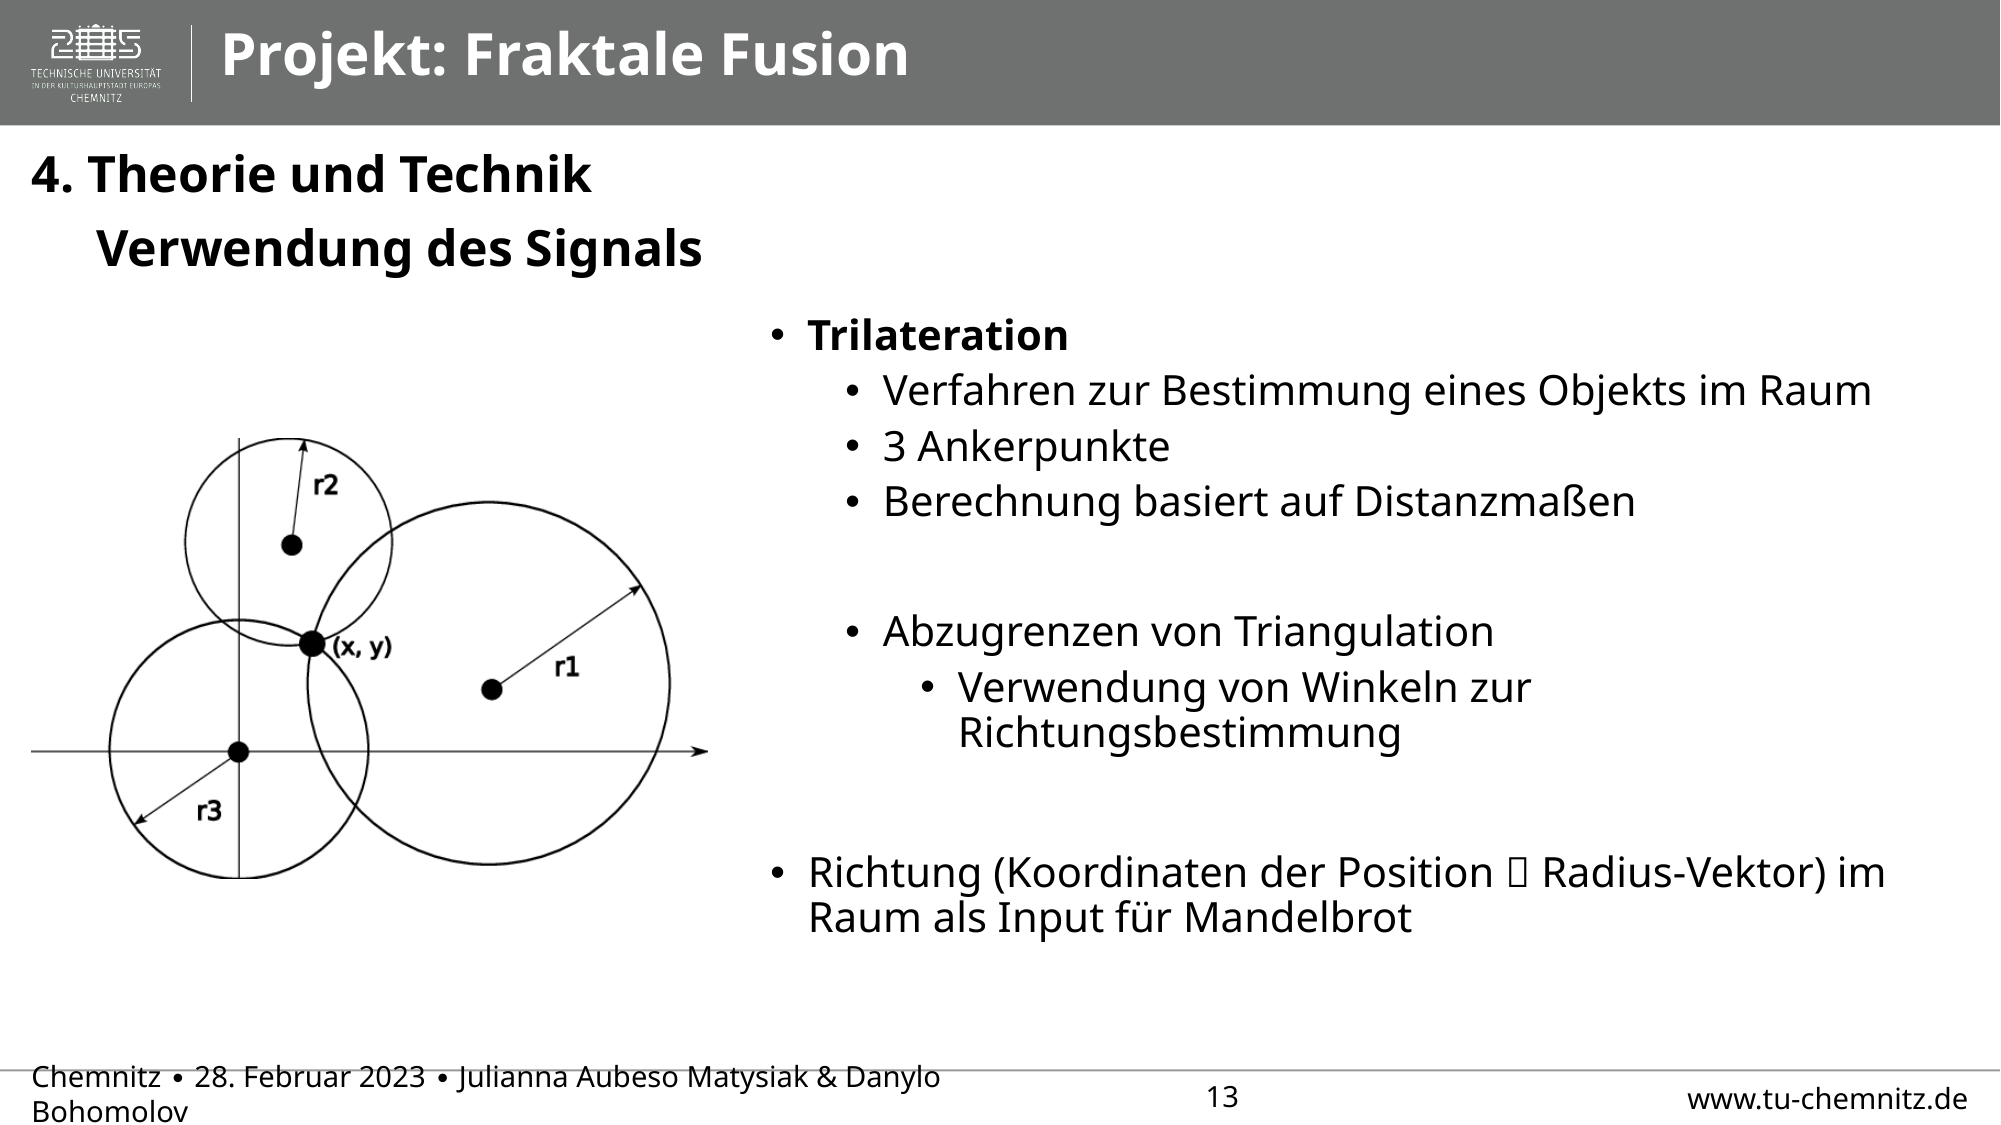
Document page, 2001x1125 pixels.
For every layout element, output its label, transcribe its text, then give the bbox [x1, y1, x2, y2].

list 4. Theorie und Technik Verwendung des Signals [31, 148, 1969, 302]
picture [31, 438, 708, 879]
picture [31, 24, 161, 102]
title Projekt: Fraktale Fusion [220, 24, 1969, 102]
list Trilateration Verfahren zur Bestimmung eines Objekts im Raum 3 Ankerpunkte Berechnung basiert auf Distanzmaßen Abzugrenzen von Triangulation Verwendung von Winkeln zur Richtungsbestimmung Richtung (Koordinaten der Position  Radius-Vektor) im Raum als Input für Mandelbrot [755, 307, 1969, 1010]
